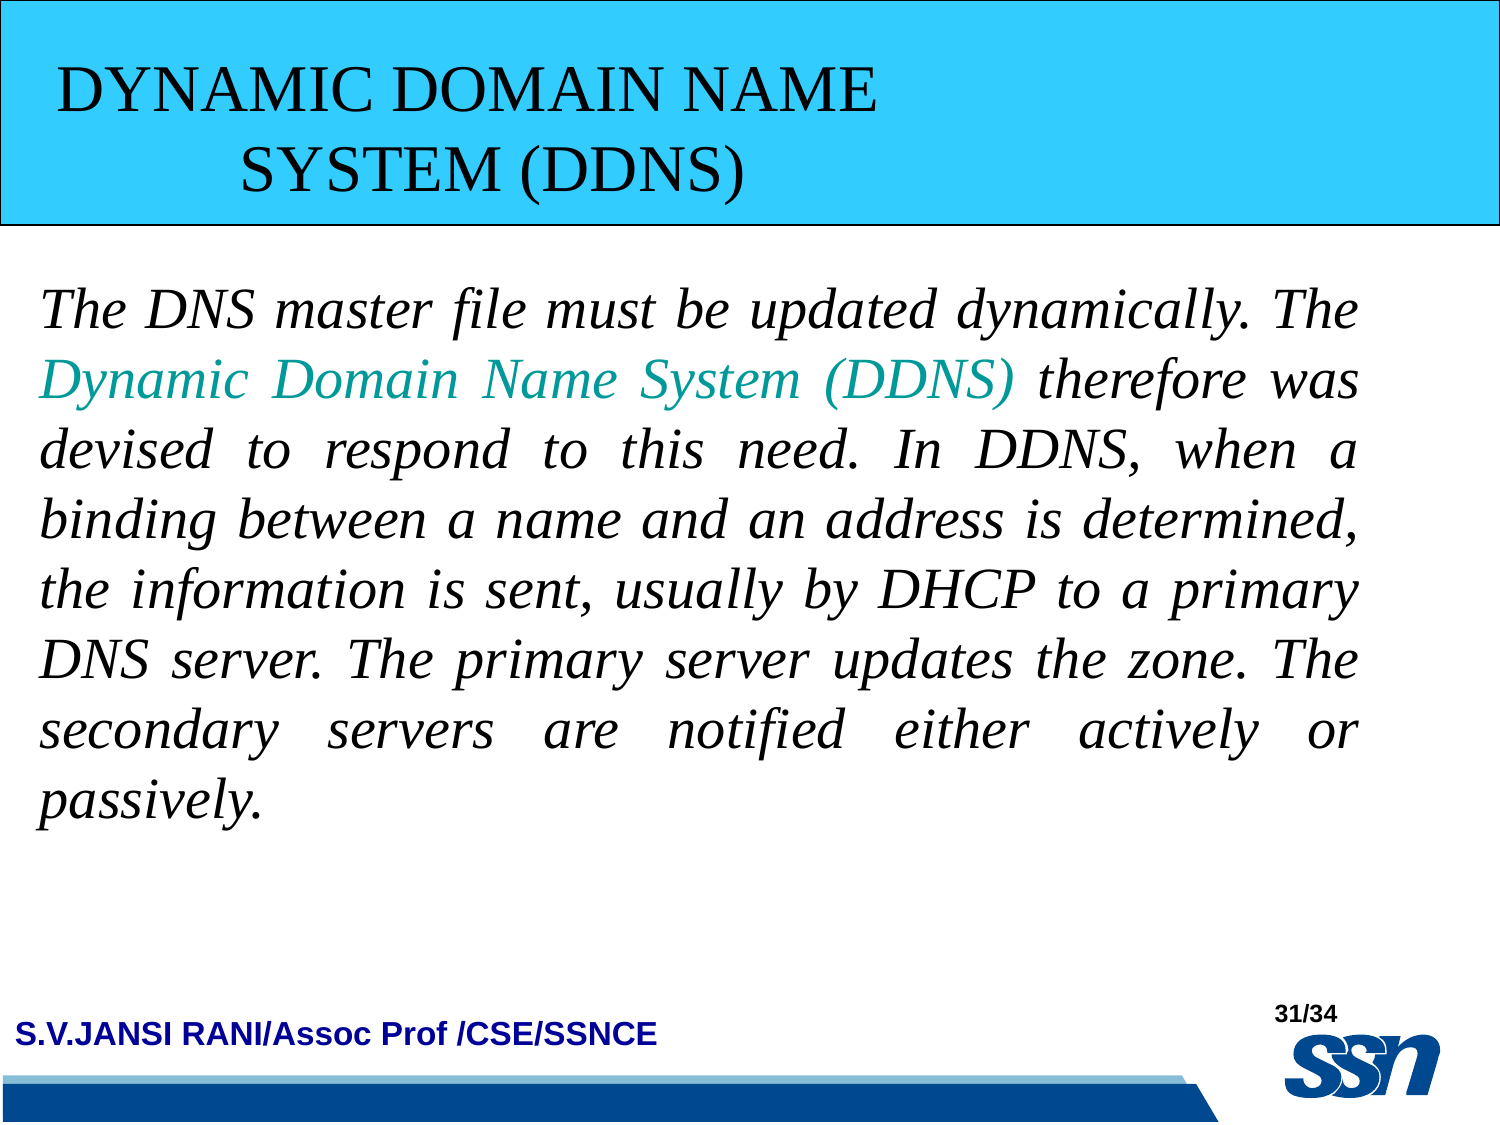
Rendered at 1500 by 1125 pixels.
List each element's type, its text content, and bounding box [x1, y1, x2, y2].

text_box The DNS master file must be updated dynamically. The Dynamic Domain Name System (DDNS) therefore was devised to respond to this need. In DDNS, when a binding between a name and an address is determined, the information is sent, usually by DHCP to a primary DNS server. The primary server updates the zone. The secondary servers are notified either actively or passively. [24, 262, 1375, 838]
text_box DYNAMIC DOMAIN NAME SYSTEM (DDNS) [41, 37, 912, 213]
text_box [1349, 1050, 1381, 1111]
text_box [0, 0, 1500, 225]
